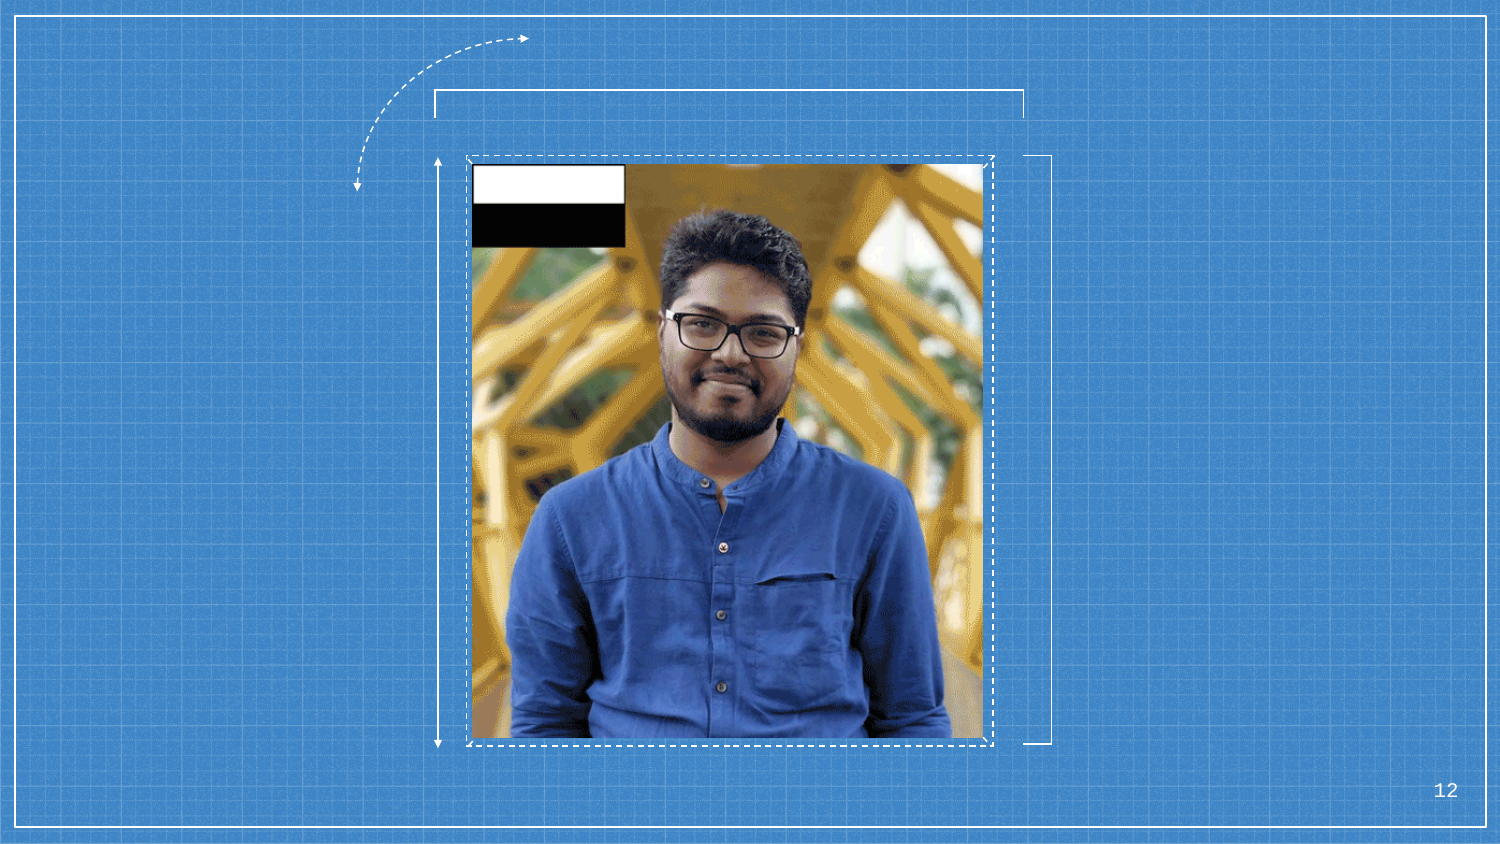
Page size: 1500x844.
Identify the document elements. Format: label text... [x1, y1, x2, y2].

slide_number 12 [1398, 761, 1474, 810]
picture [0, 0, 1500, 844]
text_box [375, 19, 1052, 749]
